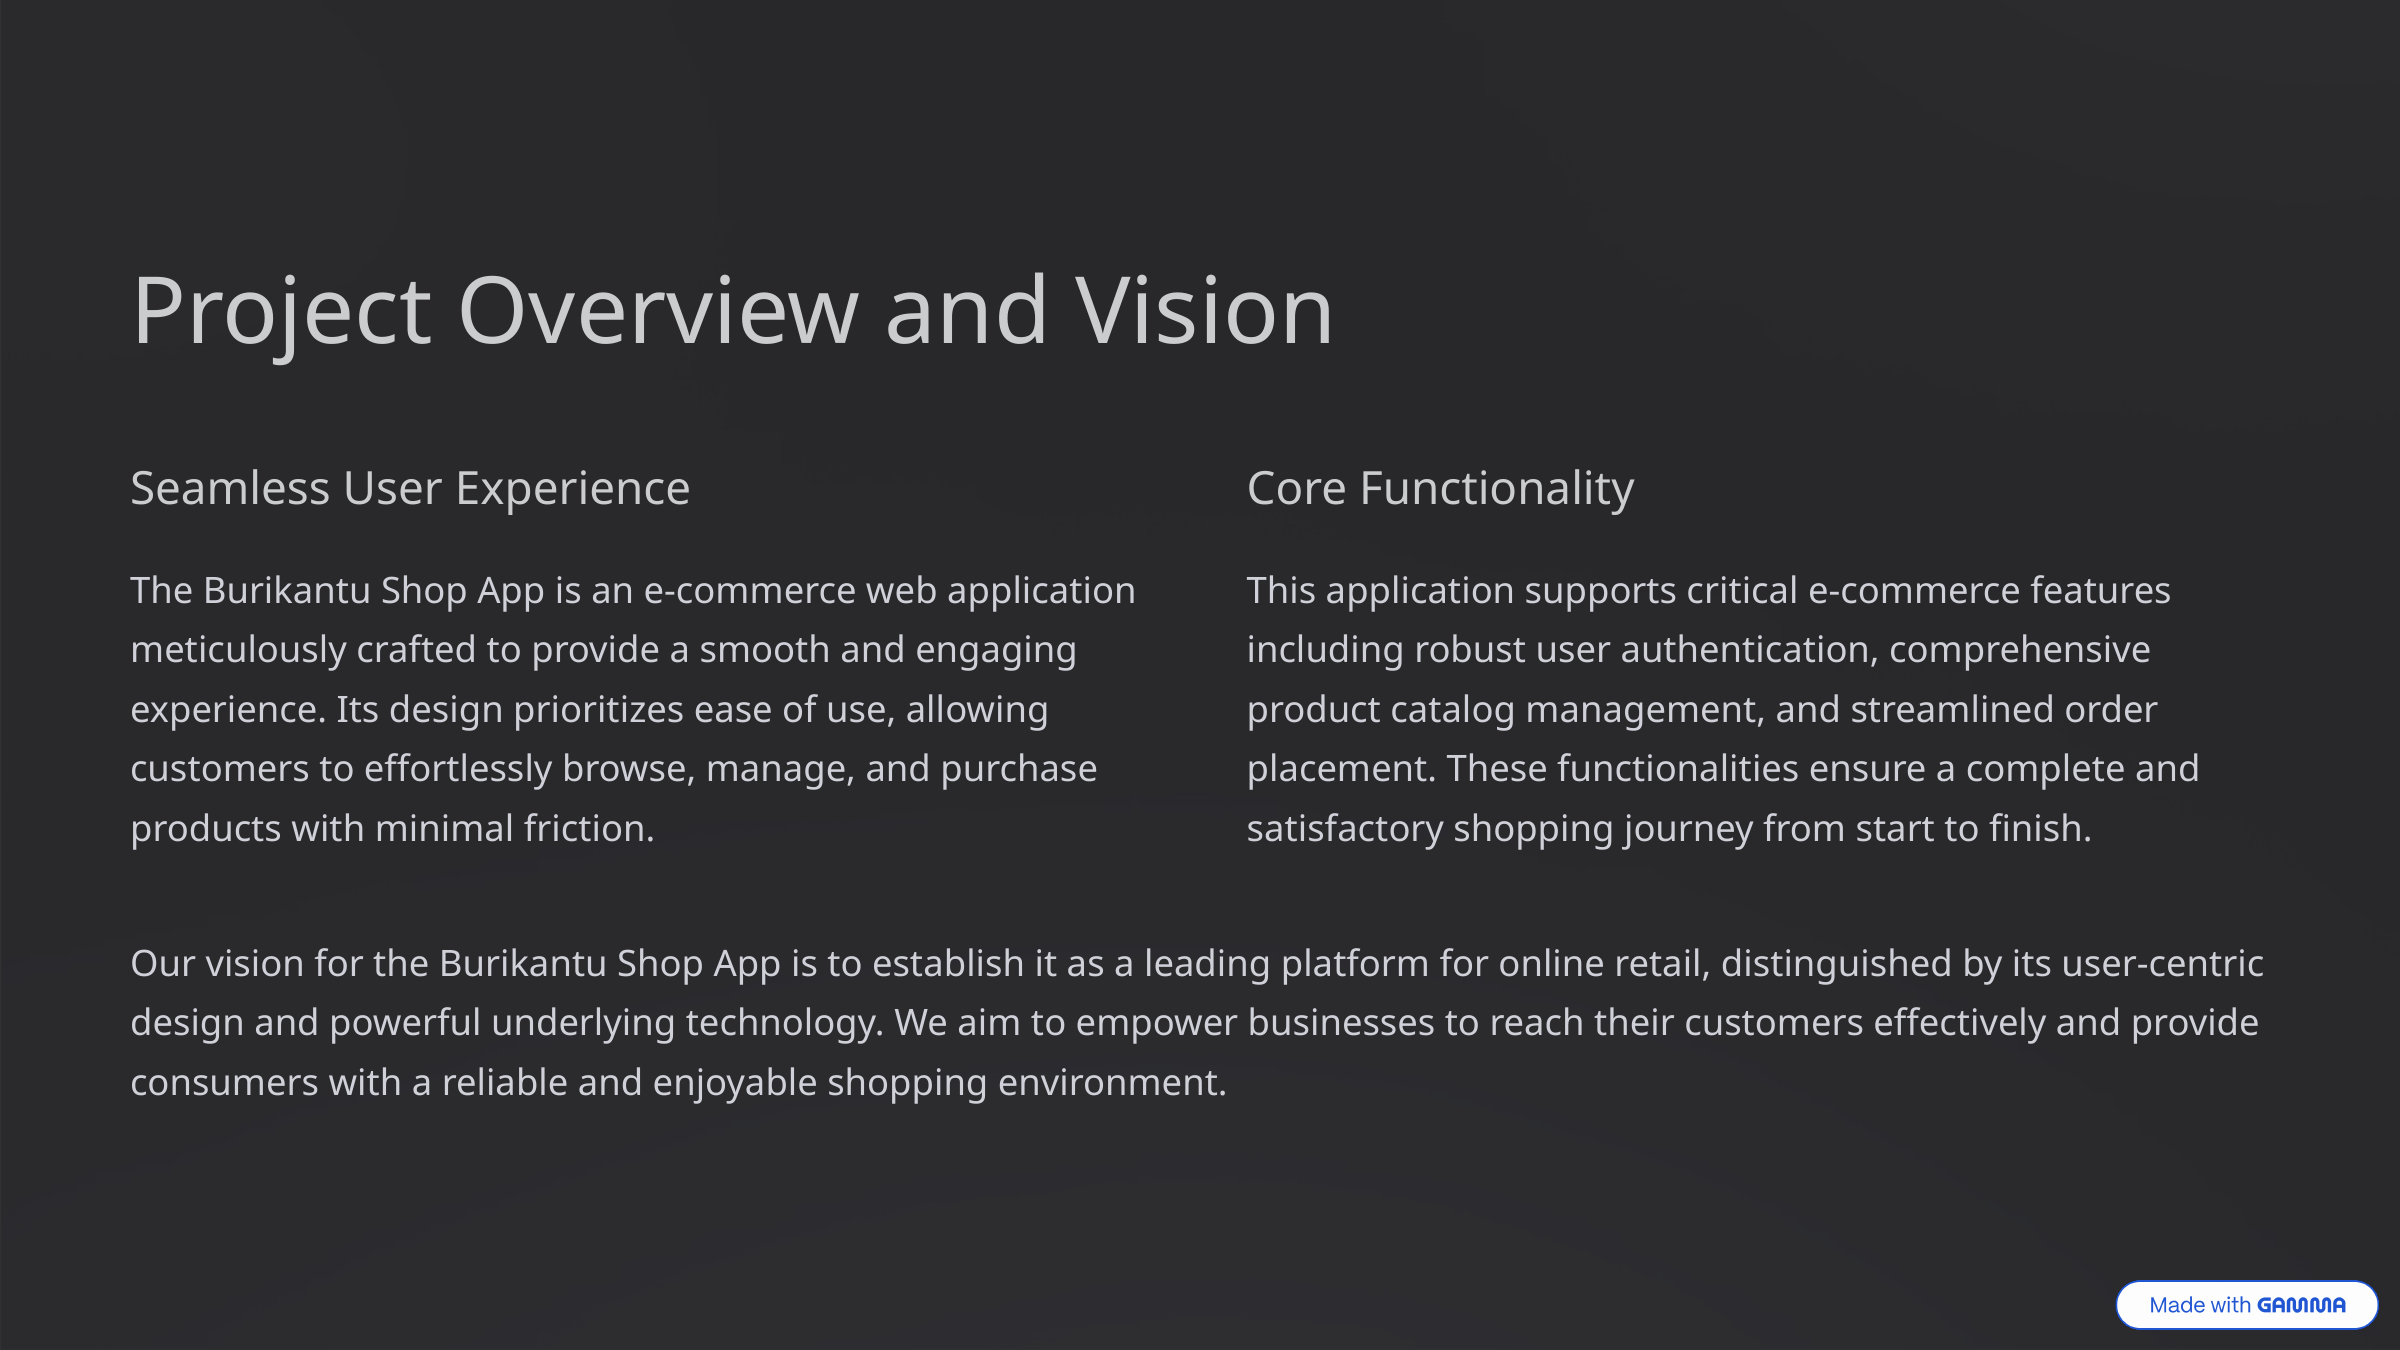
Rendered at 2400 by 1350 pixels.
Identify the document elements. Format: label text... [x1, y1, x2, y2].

text_box Seamless User Experience [130, 456, 708, 515]
text_box Project Overview and Vision [130, 246, 1356, 364]
picture [2106, 1271, 2389, 1339]
text_box Our vision for the Burikantu Shop App is to establish it as a leading platform for online retail, distinguished by its user-centric design and powerful underlying technology. We aim to empower businesses to reach their customers effectively and provide consumers with a reliable and enjoyable shopping environment. [130, 924, 2270, 1103]
text_box Core Functionality [1246, 456, 1712, 515]
text_box The Burikantu Shop App is an e-commerce web application meticulously crafted to provide a smooth and engaging experience. Its design prioritizes ease of use, allowing customers to effortlessly browse, manage, and purchase products with minimal friction. [130, 551, 1155, 850]
text_box This application supports critical e-commerce features including robust user authentication, comprehensive product catalog management, and streamlined order placement. These functionalities ensure a complete and satisfactory shopping journey from start to finish. [1246, 551, 2271, 850]
